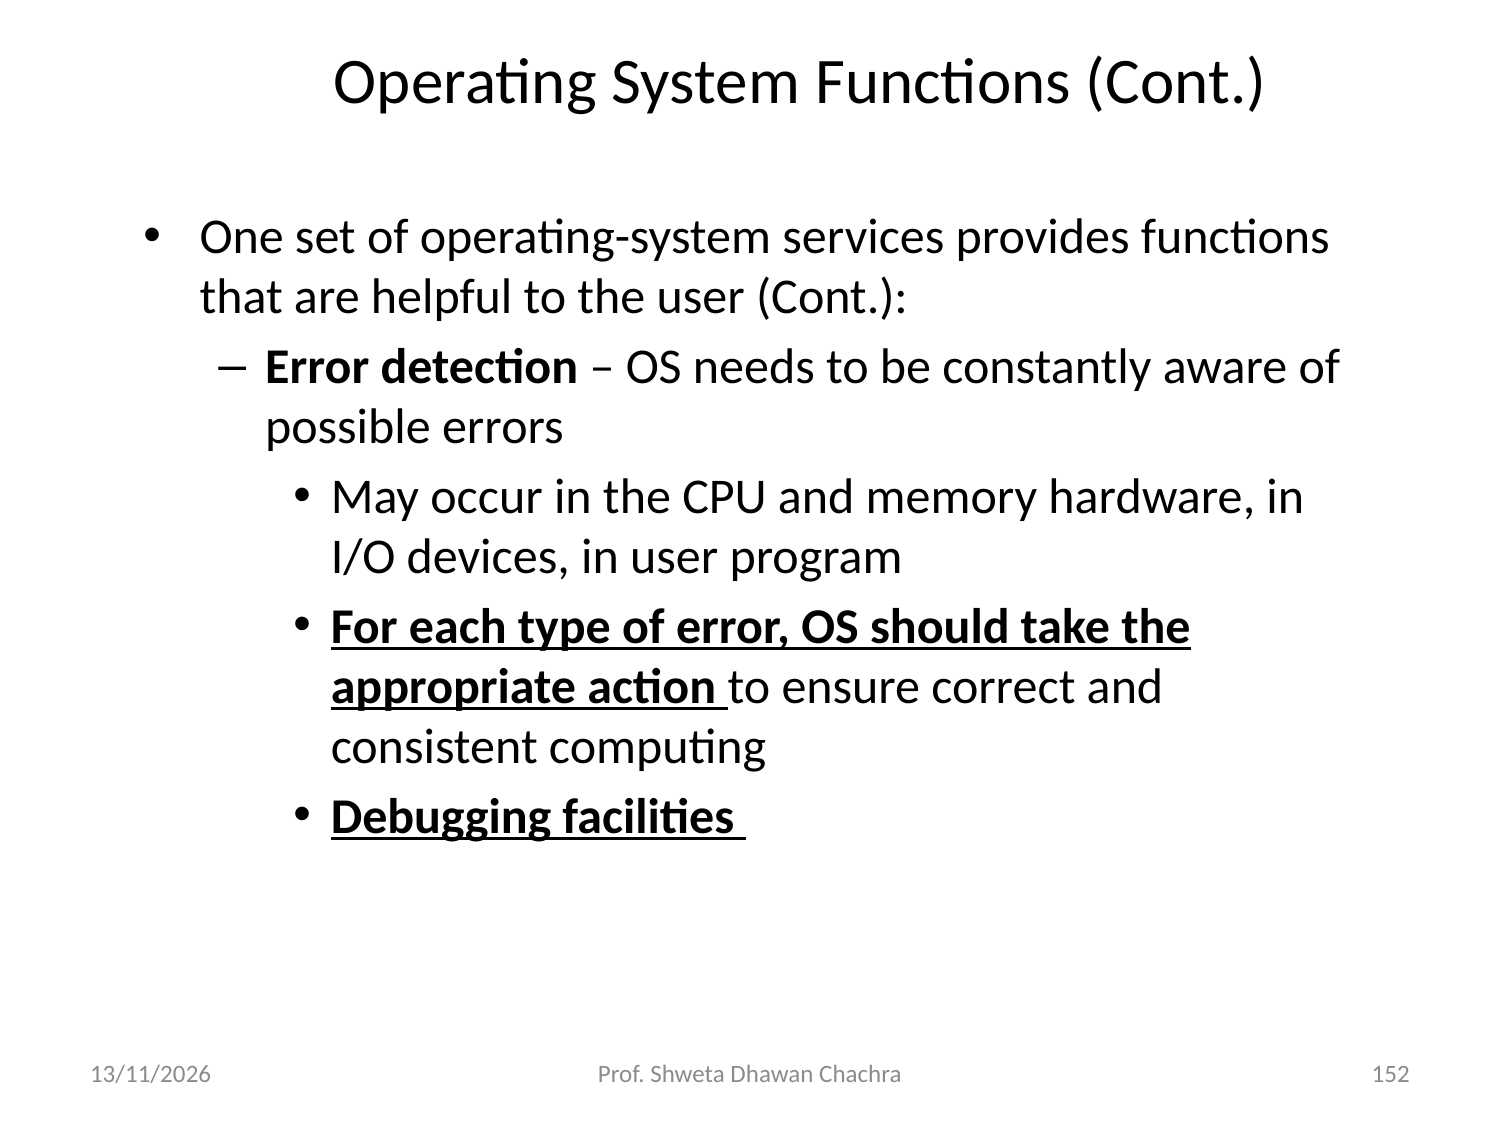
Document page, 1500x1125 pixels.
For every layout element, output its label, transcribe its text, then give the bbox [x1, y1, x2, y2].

title Operating System Functions (Cont.) [155, 29, 1447, 125]
footer Prof. Shweta Dhawan Chachra [512, 1042, 988, 1103]
list One set of operating-system services provides functions that are helpful to the user (Cont.): Error detection – OS needs to be constantly aware of possible errors May occur in the CPU and memory hardware, in I/O devices, in user program For each type of error, OS should take the appropriate action to ensure correct and consistent computing Debugging facilities [128, 146, 1366, 1087]
slide_number 152 [1074, 1042, 1425, 1103]
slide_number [75, 1042, 425, 1103]
